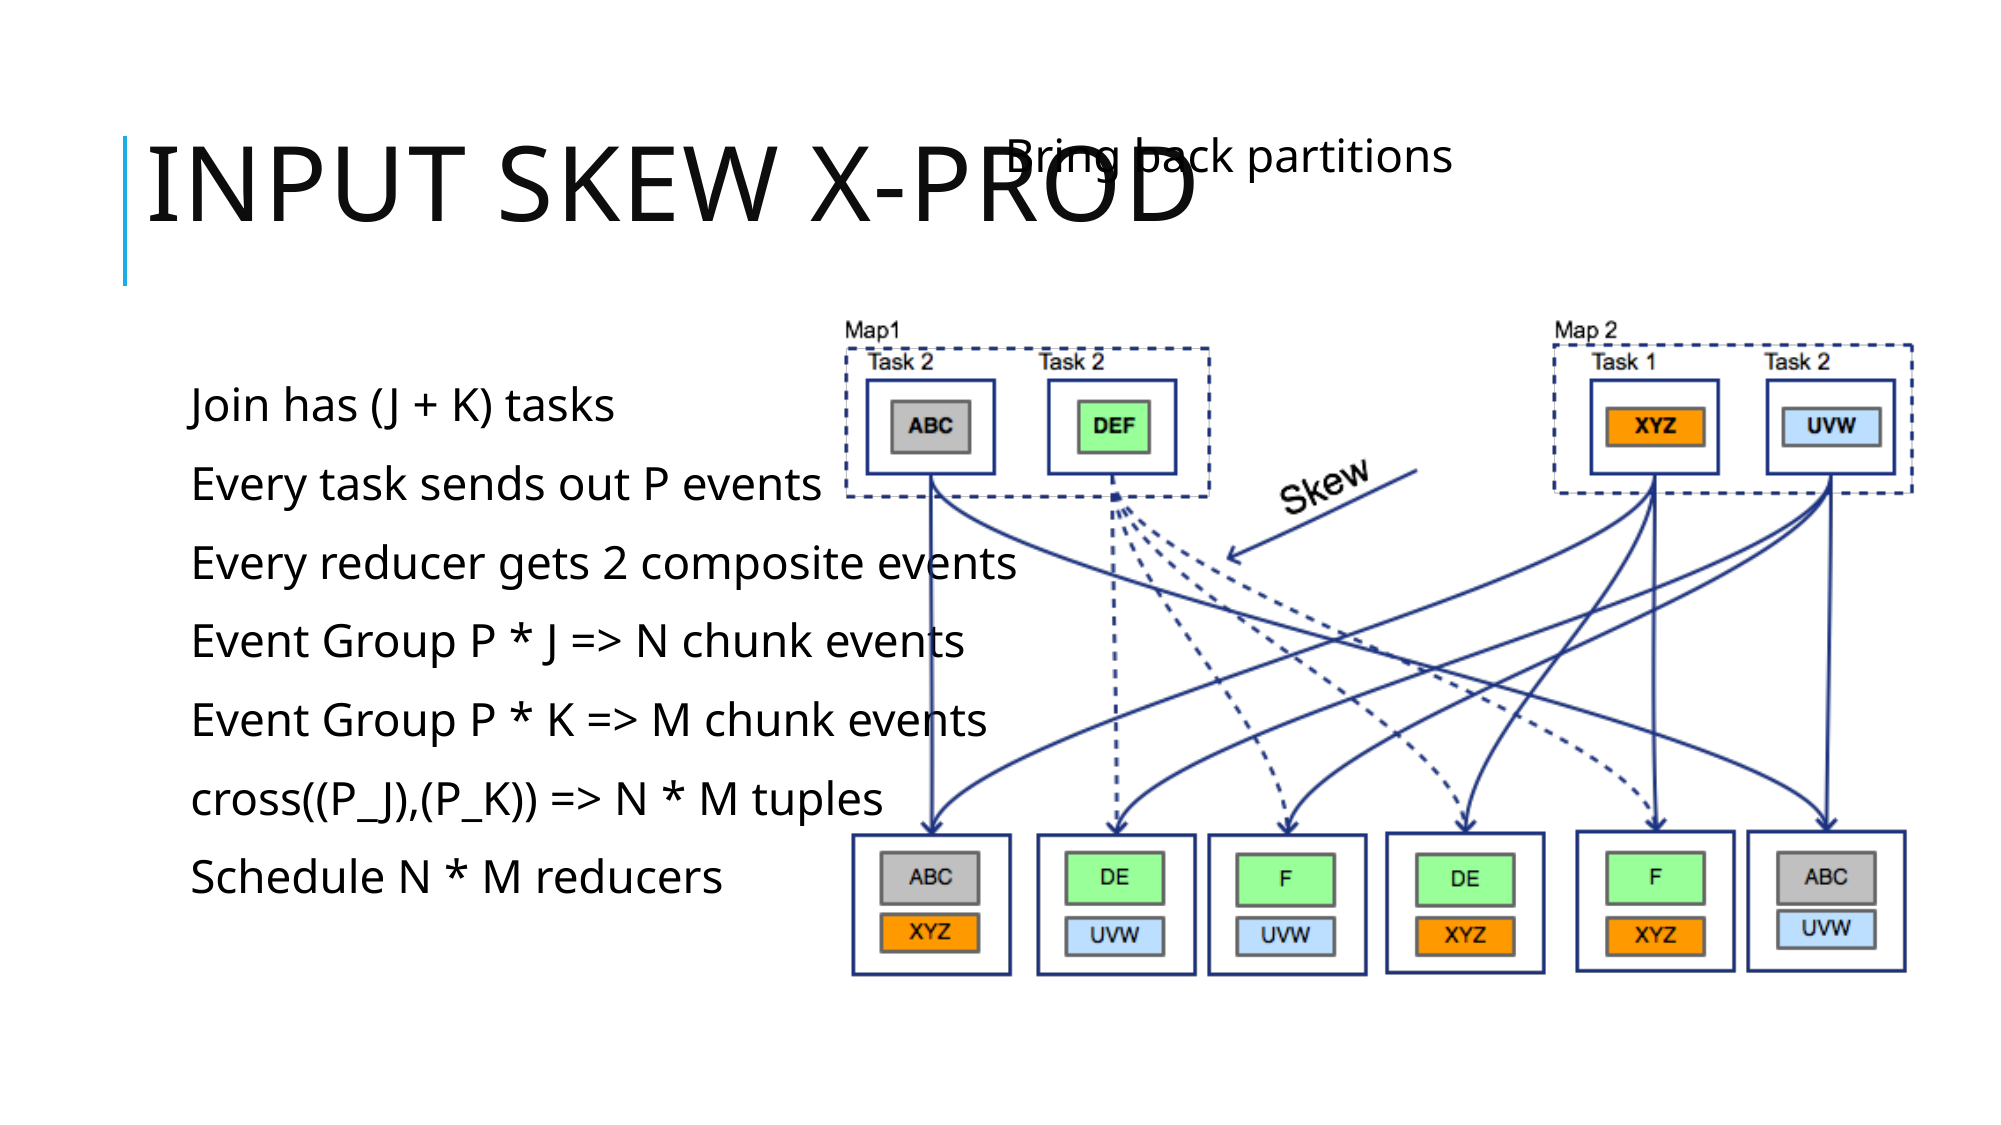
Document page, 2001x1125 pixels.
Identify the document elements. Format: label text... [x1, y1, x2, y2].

text_box Join has (J + K) tasks Every task sends out P events Every reducer gets 2 composite events Event Group P * J => N chunk events Event Group P * K => M chunk events cross((P_J),(P_K)) => N * M tuples Schedule N * M reducers [167, 374, 1041, 1035]
title Input Skew X-PROD [131, 123, 1726, 260]
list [815, 289, 1937, 1003]
list Bring back partitions [982, 125, 1726, 260]
